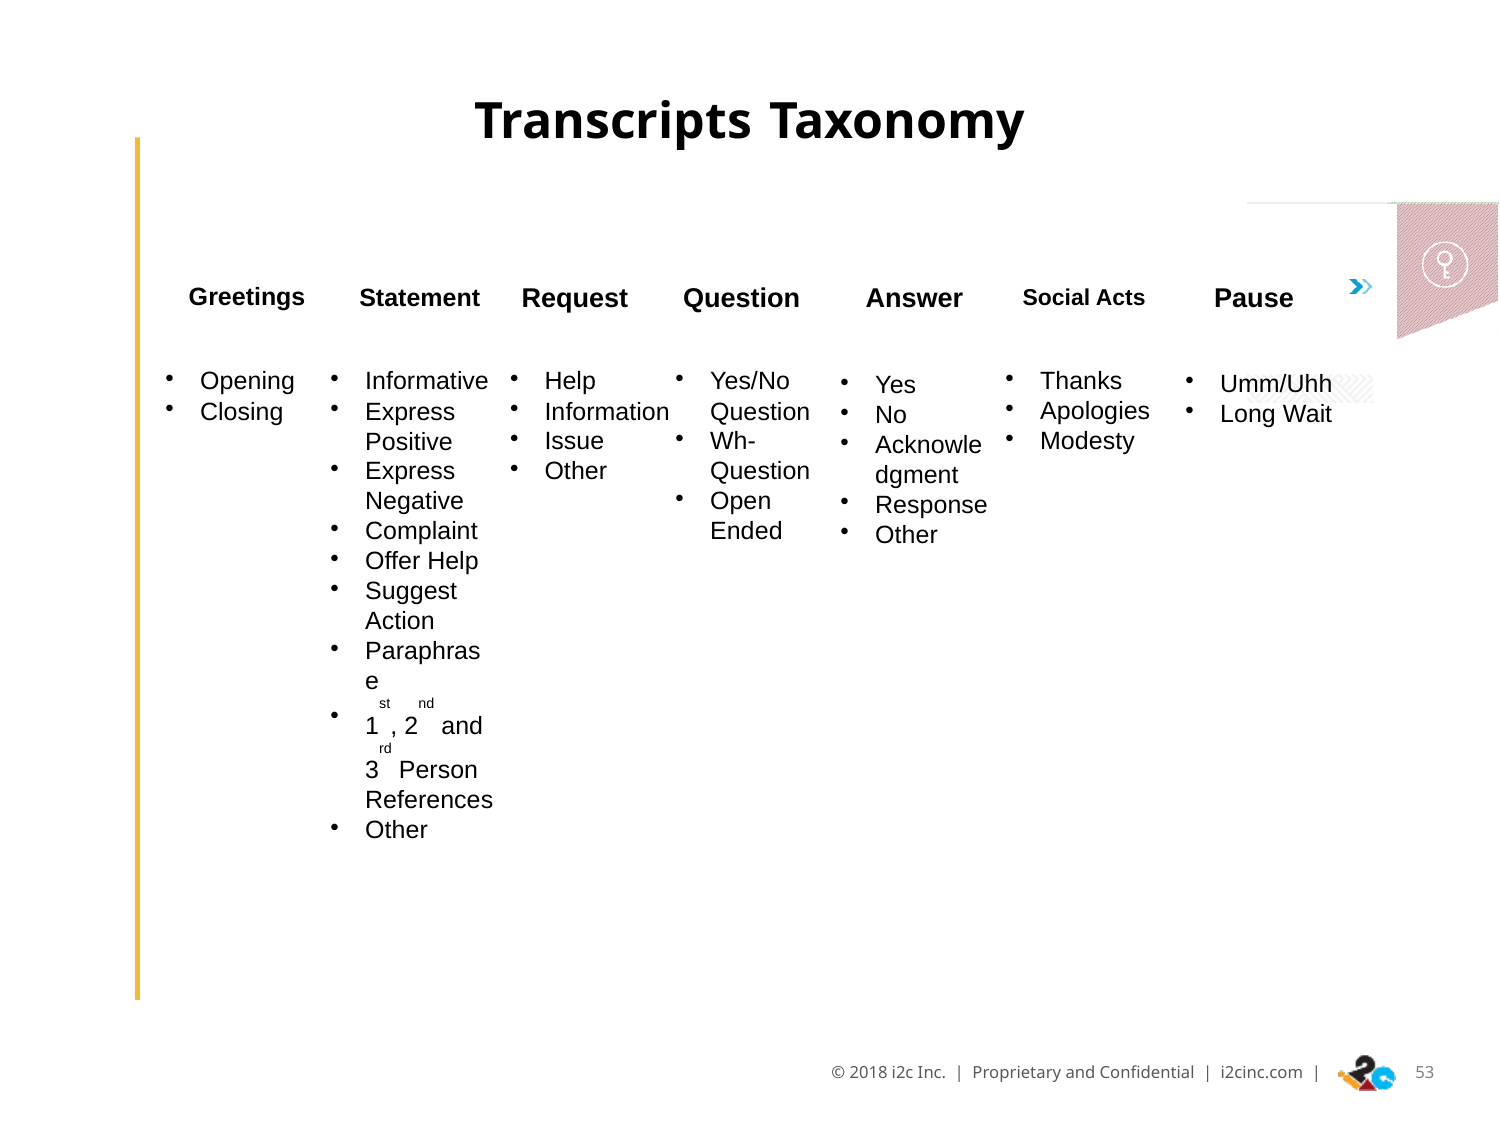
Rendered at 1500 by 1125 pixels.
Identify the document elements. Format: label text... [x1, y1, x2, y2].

text_box Social Acts [1013, 266, 1155, 327]
text_box Question [673, 266, 810, 327]
text_box Thanks Apologies Modesty [989, 357, 1170, 462]
text_box Yes/No Question Wh- Question Open Ended [660, 357, 832, 552]
text_box Umm/Uhh Long Wait [1169, 359, 1365, 435]
text_box Request [509, 266, 641, 327]
text_box Help Information Issue Other [494, 357, 660, 493]
text_box Pause [1188, 266, 1320, 327]
text_box Transcripts Taxonomy [74, 71, 1425, 152]
picture [1247, 202, 1500, 403]
text_box Opening Closing [149, 357, 314, 433]
text_box Greetings [180, 265, 315, 326]
text_box Statement [345, 266, 495, 327]
text_box Informative Express Positive Express Negative Complaint Offer Help Suggest Action Paraphrase 1st, 2nd and 3rd Person References Other [314, 357, 510, 851]
picture [1337, 1054, 1396, 1091]
text_box Yes No Acknowledgment Response Other [824, 361, 1005, 556]
text_box Answer [848, 266, 980, 327]
